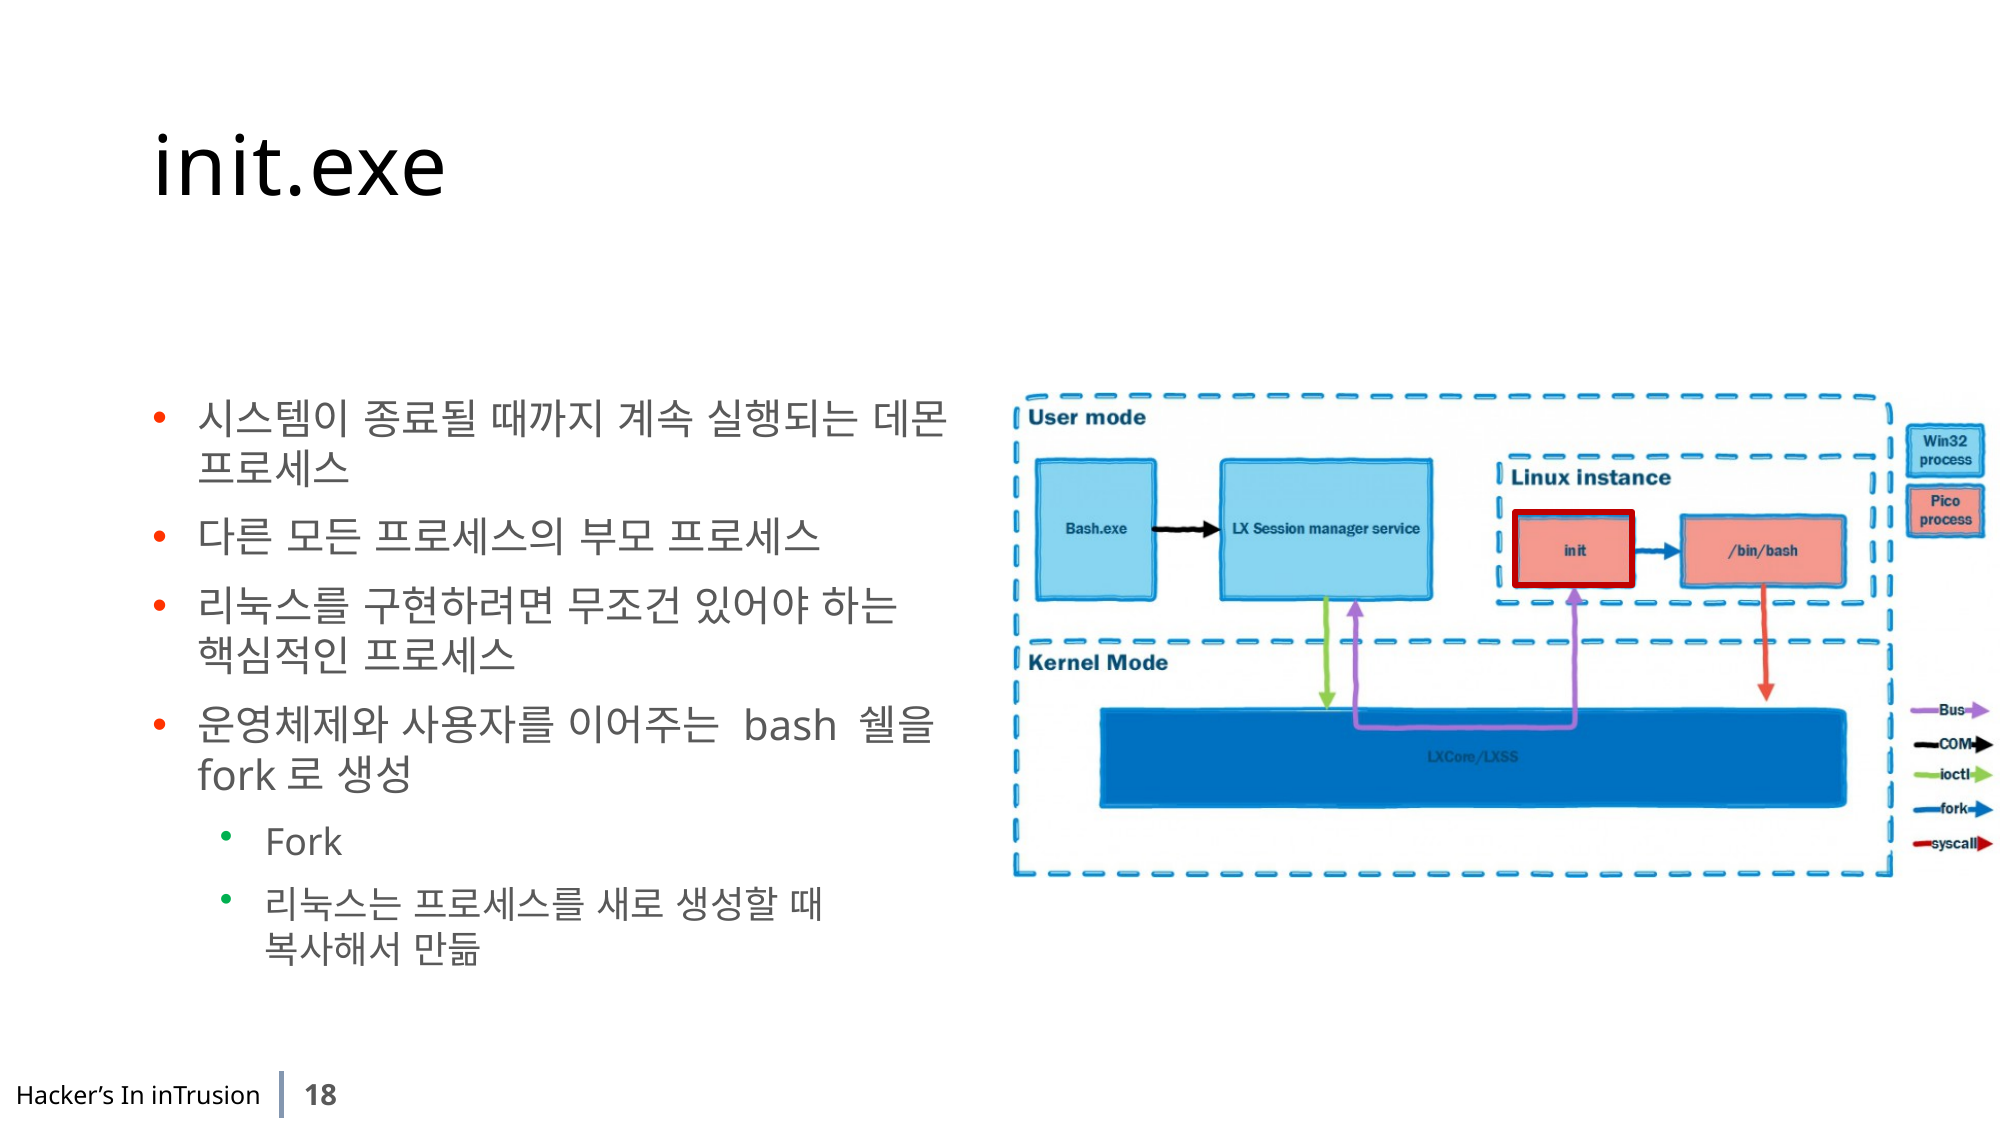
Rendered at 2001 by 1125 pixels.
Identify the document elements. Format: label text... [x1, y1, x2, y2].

title init.exe [137, 59, 1863, 278]
list 시스템이 종료될 때까지 계속 실행되는 데몬 프로세스 다른 모든 프로세스의 부모 프로세스 리눅스를 구현하려면 무조건 있어야 하는 핵심적인 프로세스 운영체제와 사용자를 이어주는 bash 쉘을 fork로 생성 Fork 리눅스는 프로세스를 새로 생성할 때 복사해서 만듦 [137, 299, 988, 1065]
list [1012, 392, 2000, 878]
